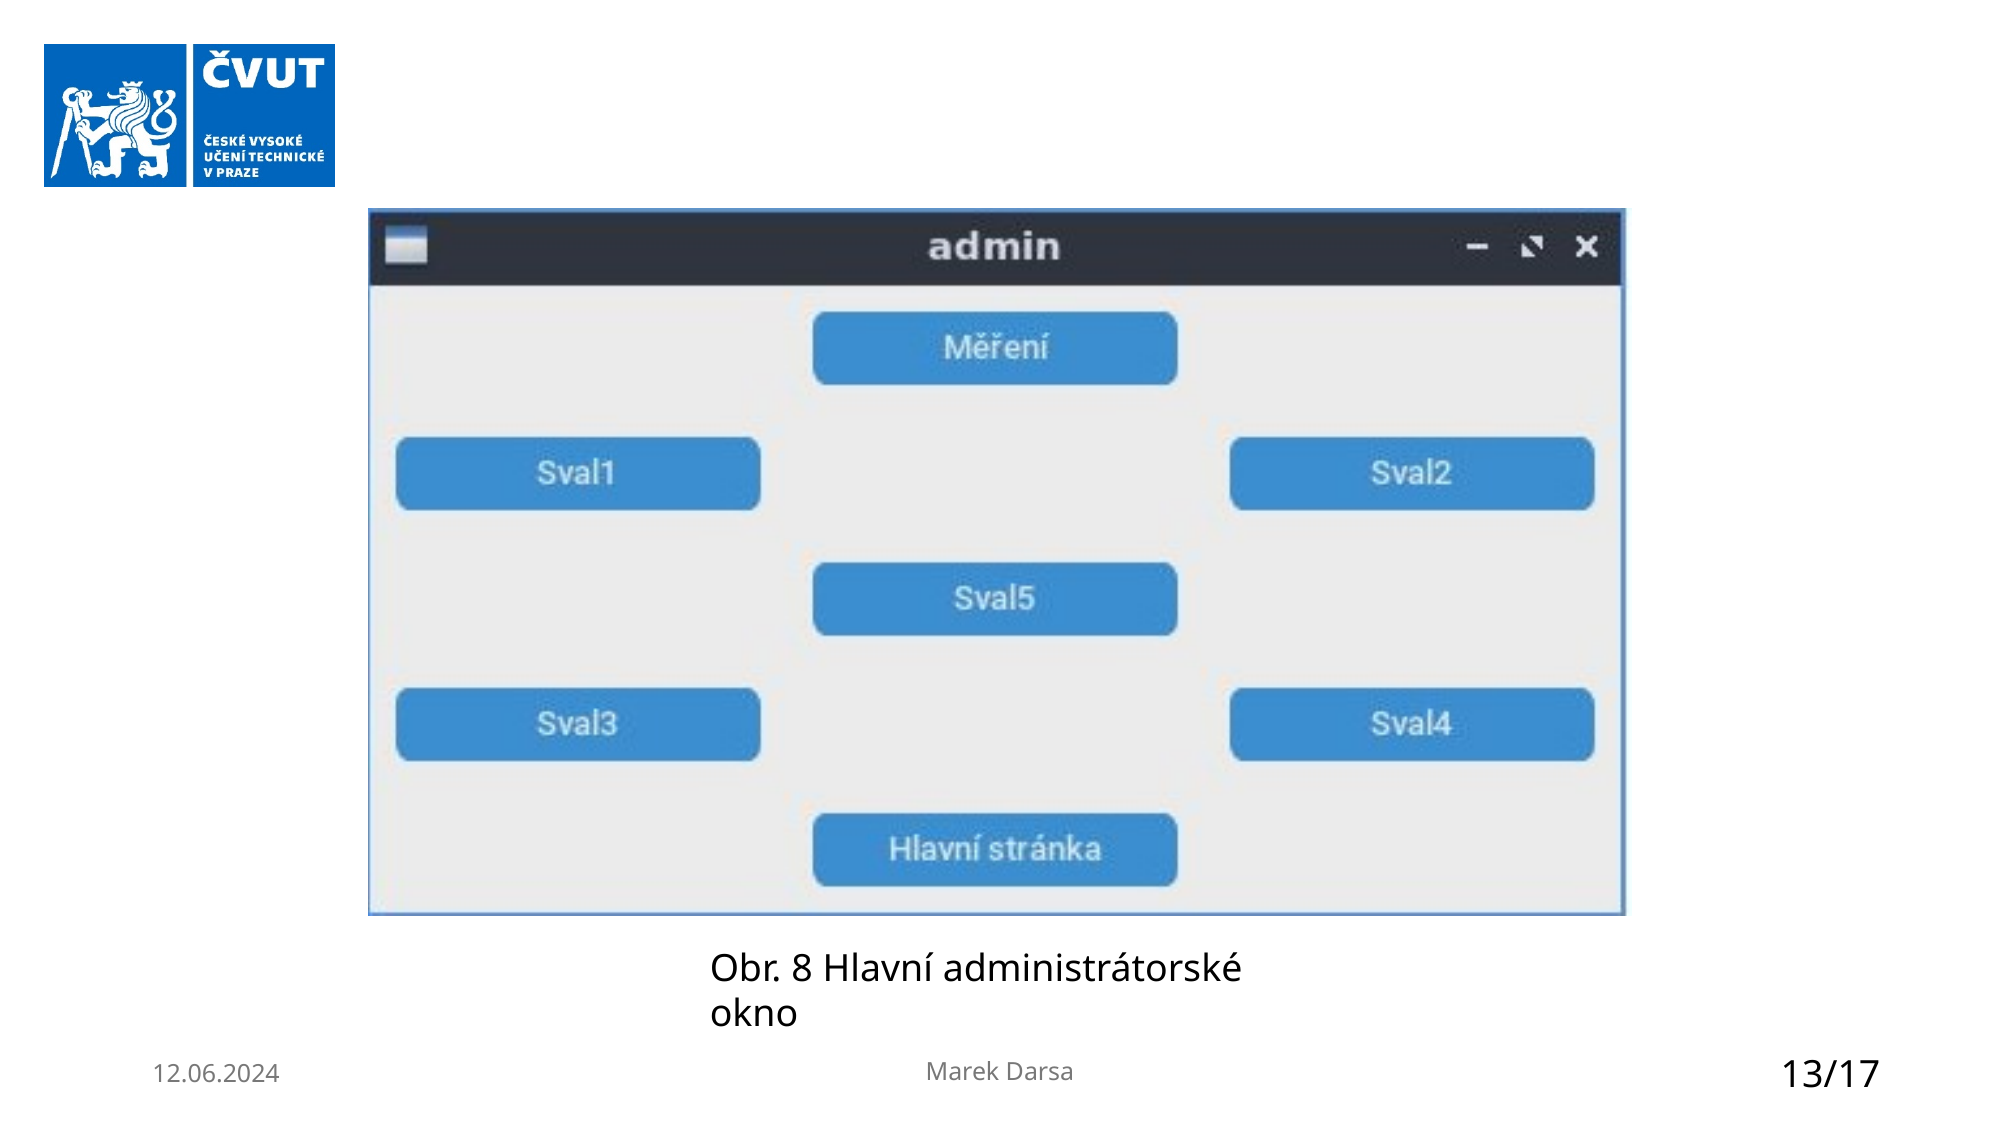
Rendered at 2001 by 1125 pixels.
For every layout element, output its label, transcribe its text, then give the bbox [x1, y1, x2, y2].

picture [44, 44, 335, 187]
text_box Obr. 8 Hlavní administrátorské okno [695, 936, 1305, 1042]
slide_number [137, 1042, 588, 1103]
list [368, 208, 1632, 917]
footer Marek Darsa [662, 1042, 1338, 1103]
